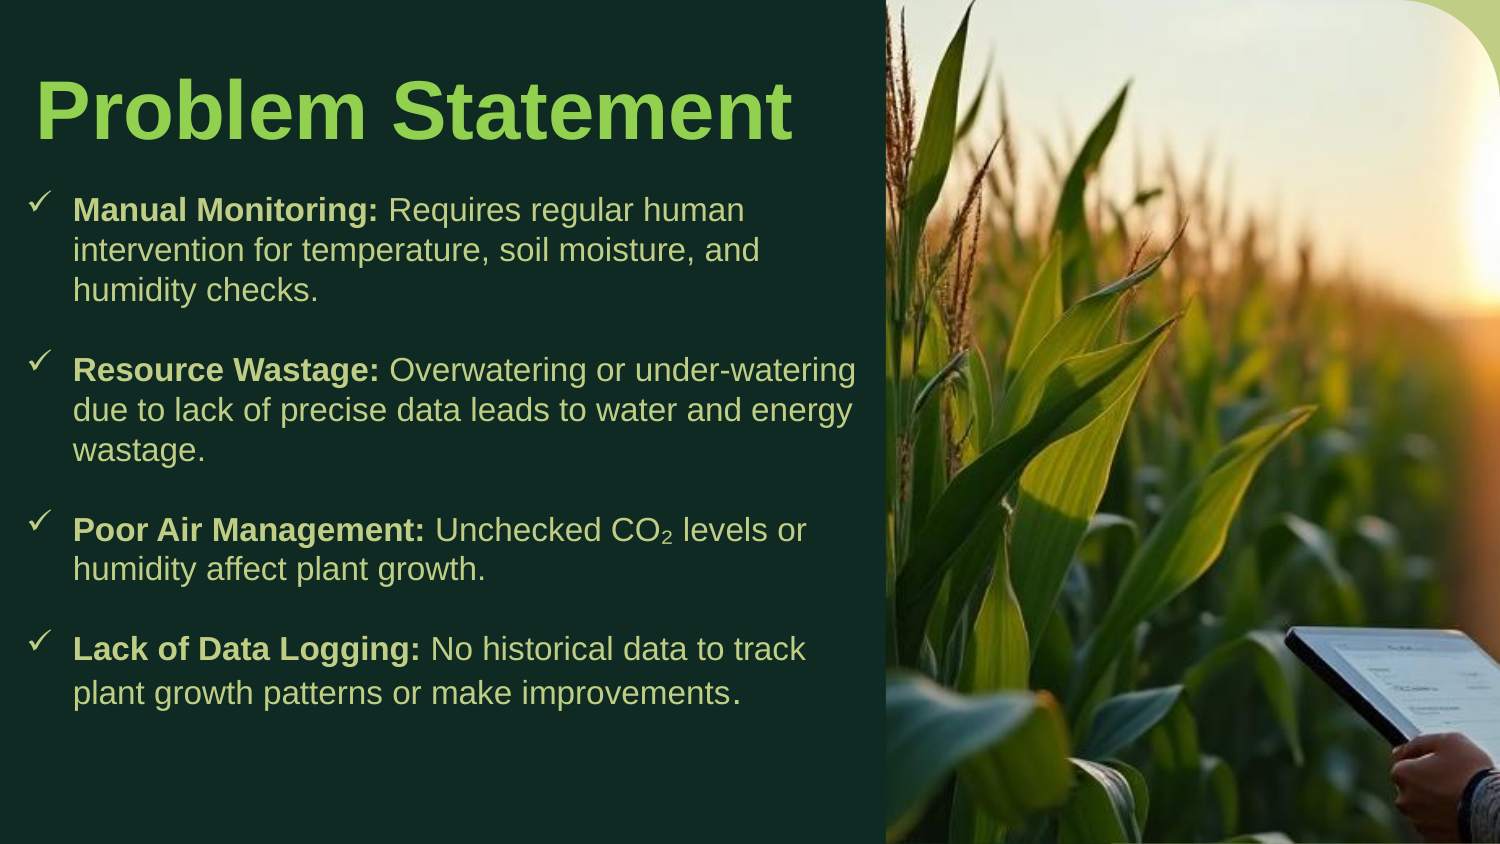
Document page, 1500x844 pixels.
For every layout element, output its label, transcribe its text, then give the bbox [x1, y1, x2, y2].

text_box Manual Monitoring: Requires regular human intervention for temperature, soil moisture, and humidity checks. Resource Wastage: Overwatering or under-watering due to lack of precise data leads to water and energy wastage. Poor Air Management: Unchecked CO₂ levels or humidity affect plant growth. Lack of Data Logging: No historical data to track plant growth patterns or make improvements. [11, 135, 886, 765]
text_box [885, 0, 1500, 844]
text_box Problem Statement [20, 48, 846, 135]
